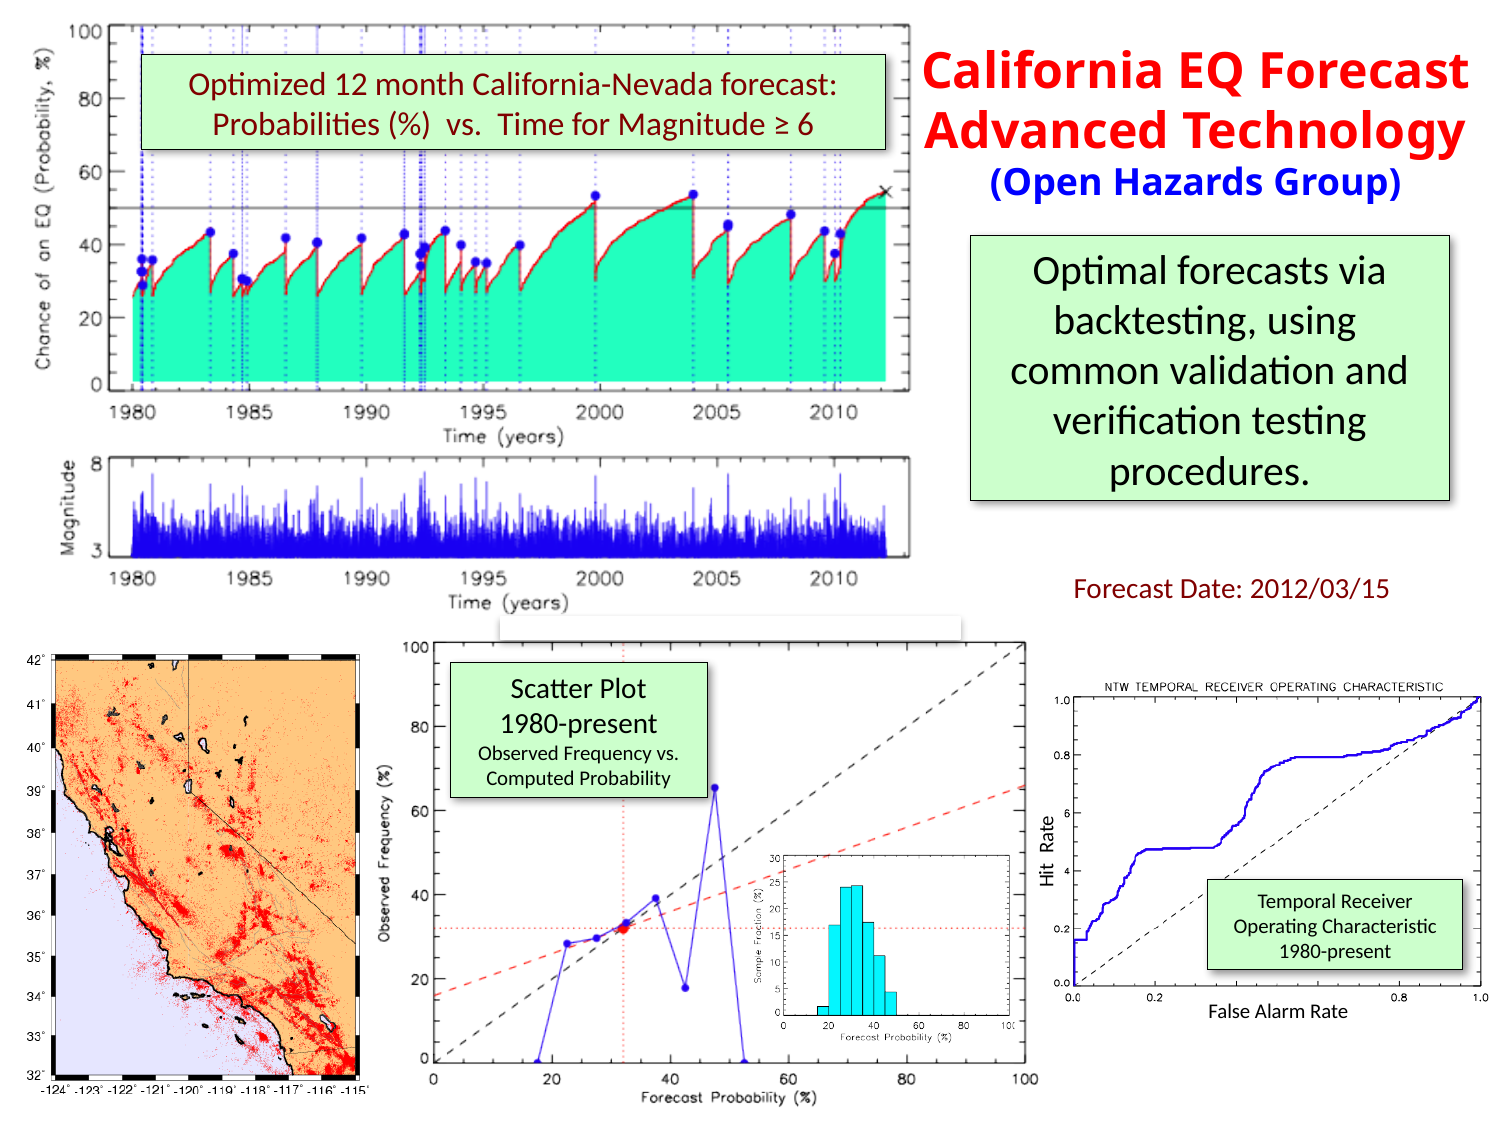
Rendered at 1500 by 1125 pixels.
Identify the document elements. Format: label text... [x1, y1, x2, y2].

picture [0, 11, 940, 629]
text_box Forecast Date: 2012/03/15 [1014, 562, 1450, 613]
picture [27, 653, 362, 1095]
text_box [1057, 668, 1500, 1032]
text_box Optimal forecasts via backtesting, using common validation and verification testing procedures. [970, 235, 1450, 501]
text_box California EQ Forecast Advanced Technology (Open Hazards Group) [943, 31, 1489, 211]
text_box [362, 603, 1053, 1111]
